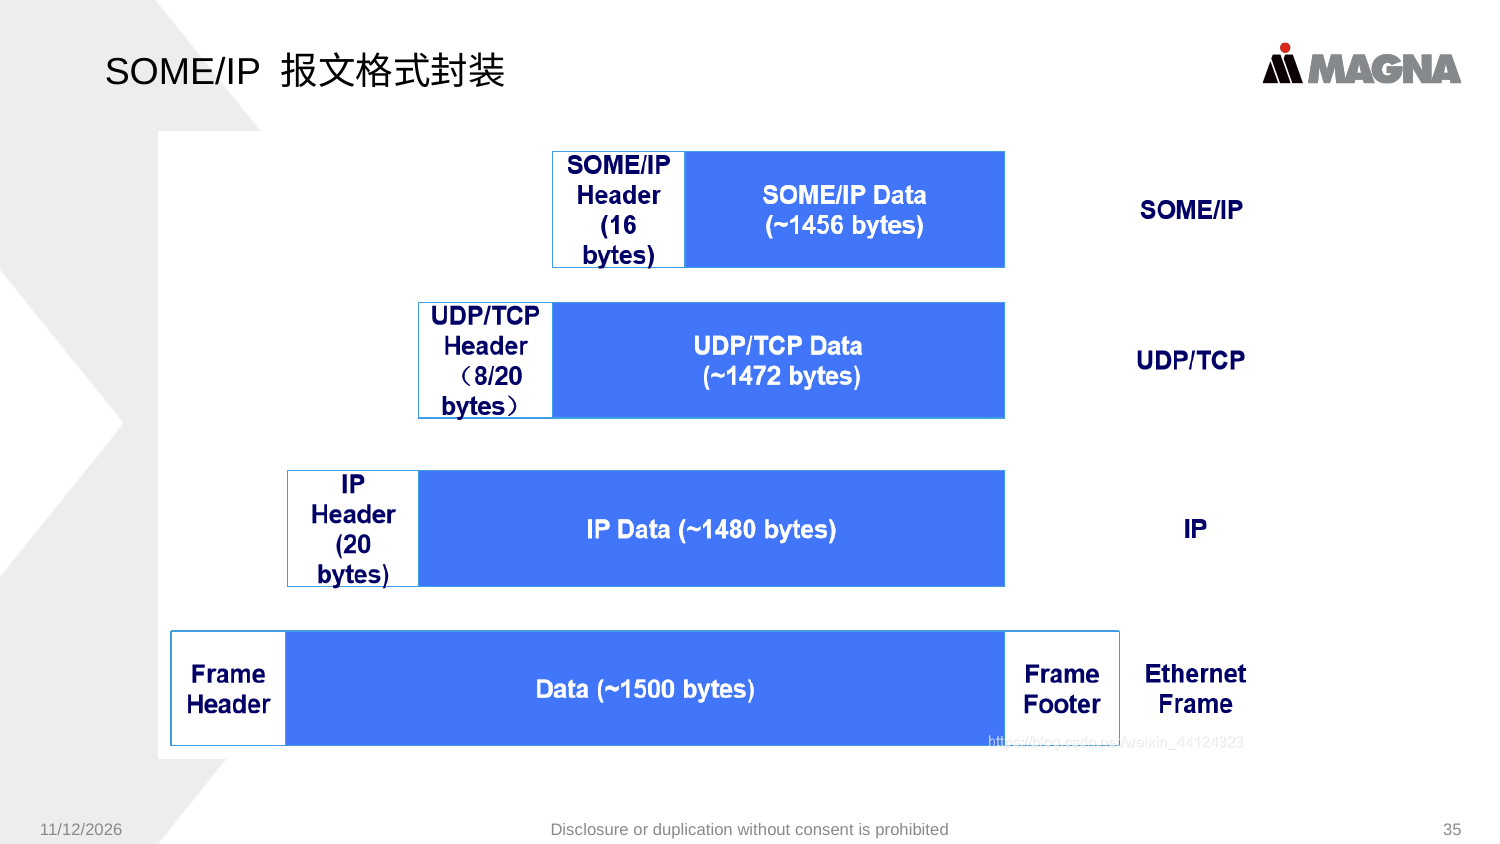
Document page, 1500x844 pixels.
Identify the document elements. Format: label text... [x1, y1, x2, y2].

slide_number 35 [1251, 817, 1477, 841]
picture [158, 131, 1252, 760]
text_box SOME/IP 报文格式封装 [90, 39, 1010, 99]
footer Disclosure or duplication without consent is prohibited [262, 817, 1238, 841]
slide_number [24, 817, 250, 841]
picture [1260, 40, 1464, 86]
